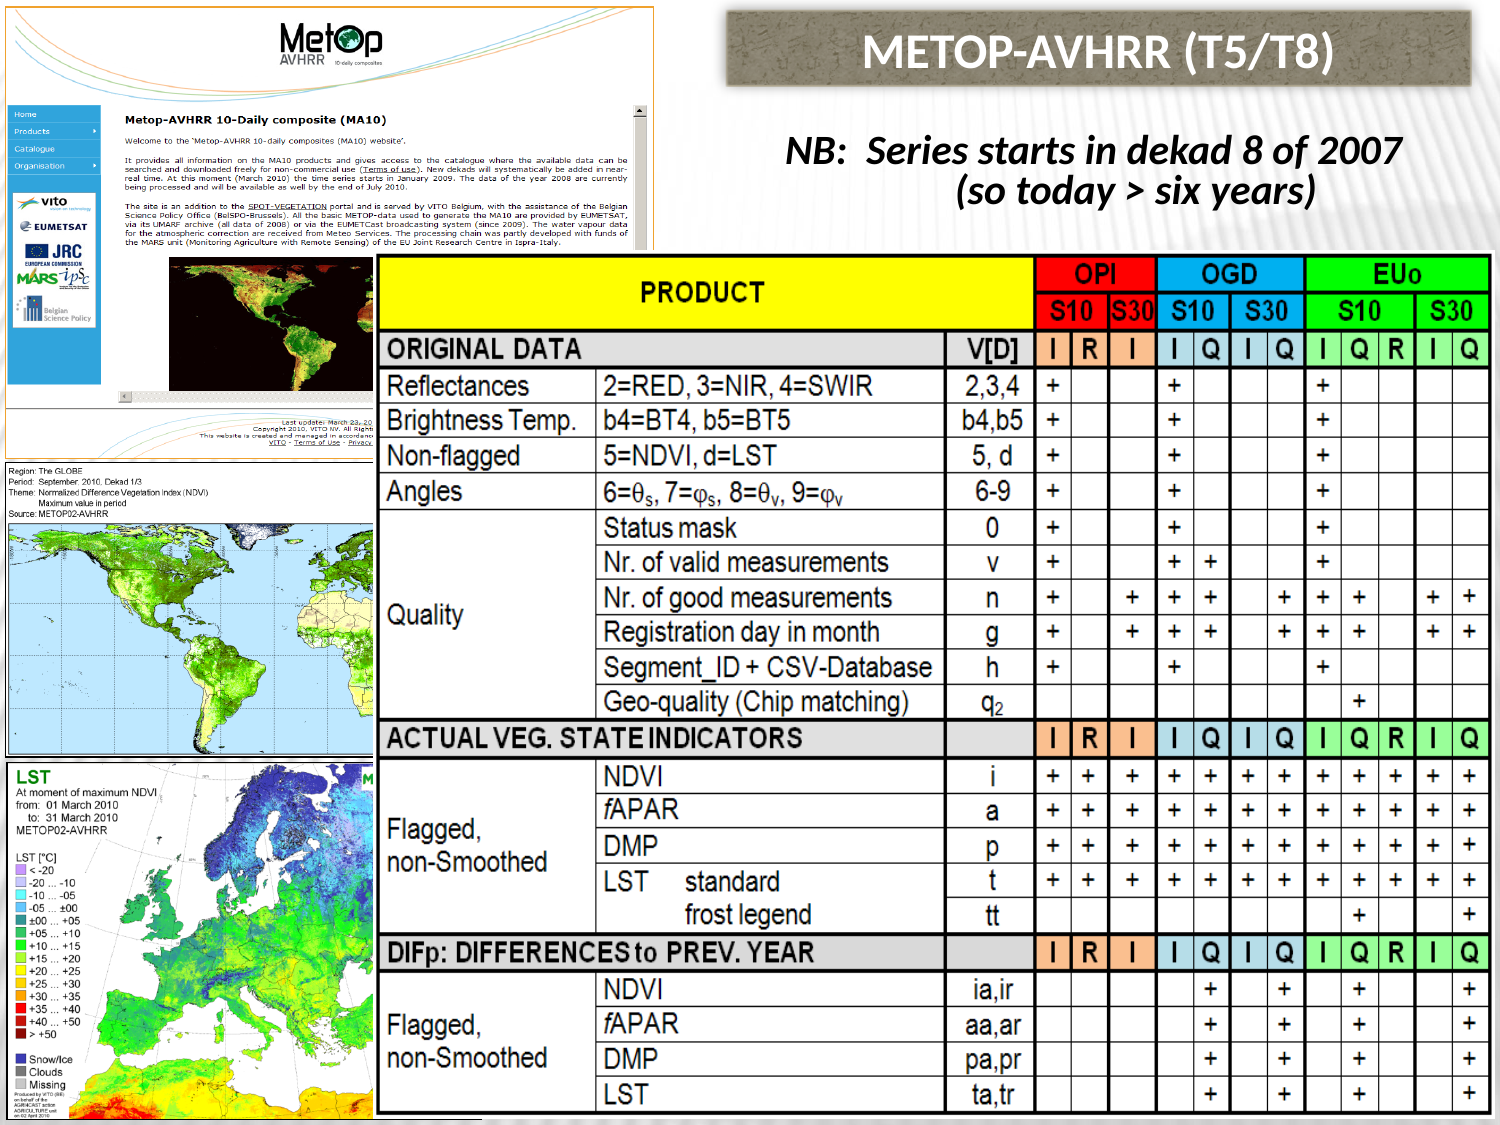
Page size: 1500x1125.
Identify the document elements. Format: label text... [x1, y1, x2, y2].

picture [6, 463, 372, 757]
text_box NB: Series starts in dekad 8 of 2007 (so today > six years) [738, 125, 1459, 221]
text_box METOP-AVHRR (T5/T8) [729, 13, 1469, 84]
picture [6, 8, 1495, 1120]
